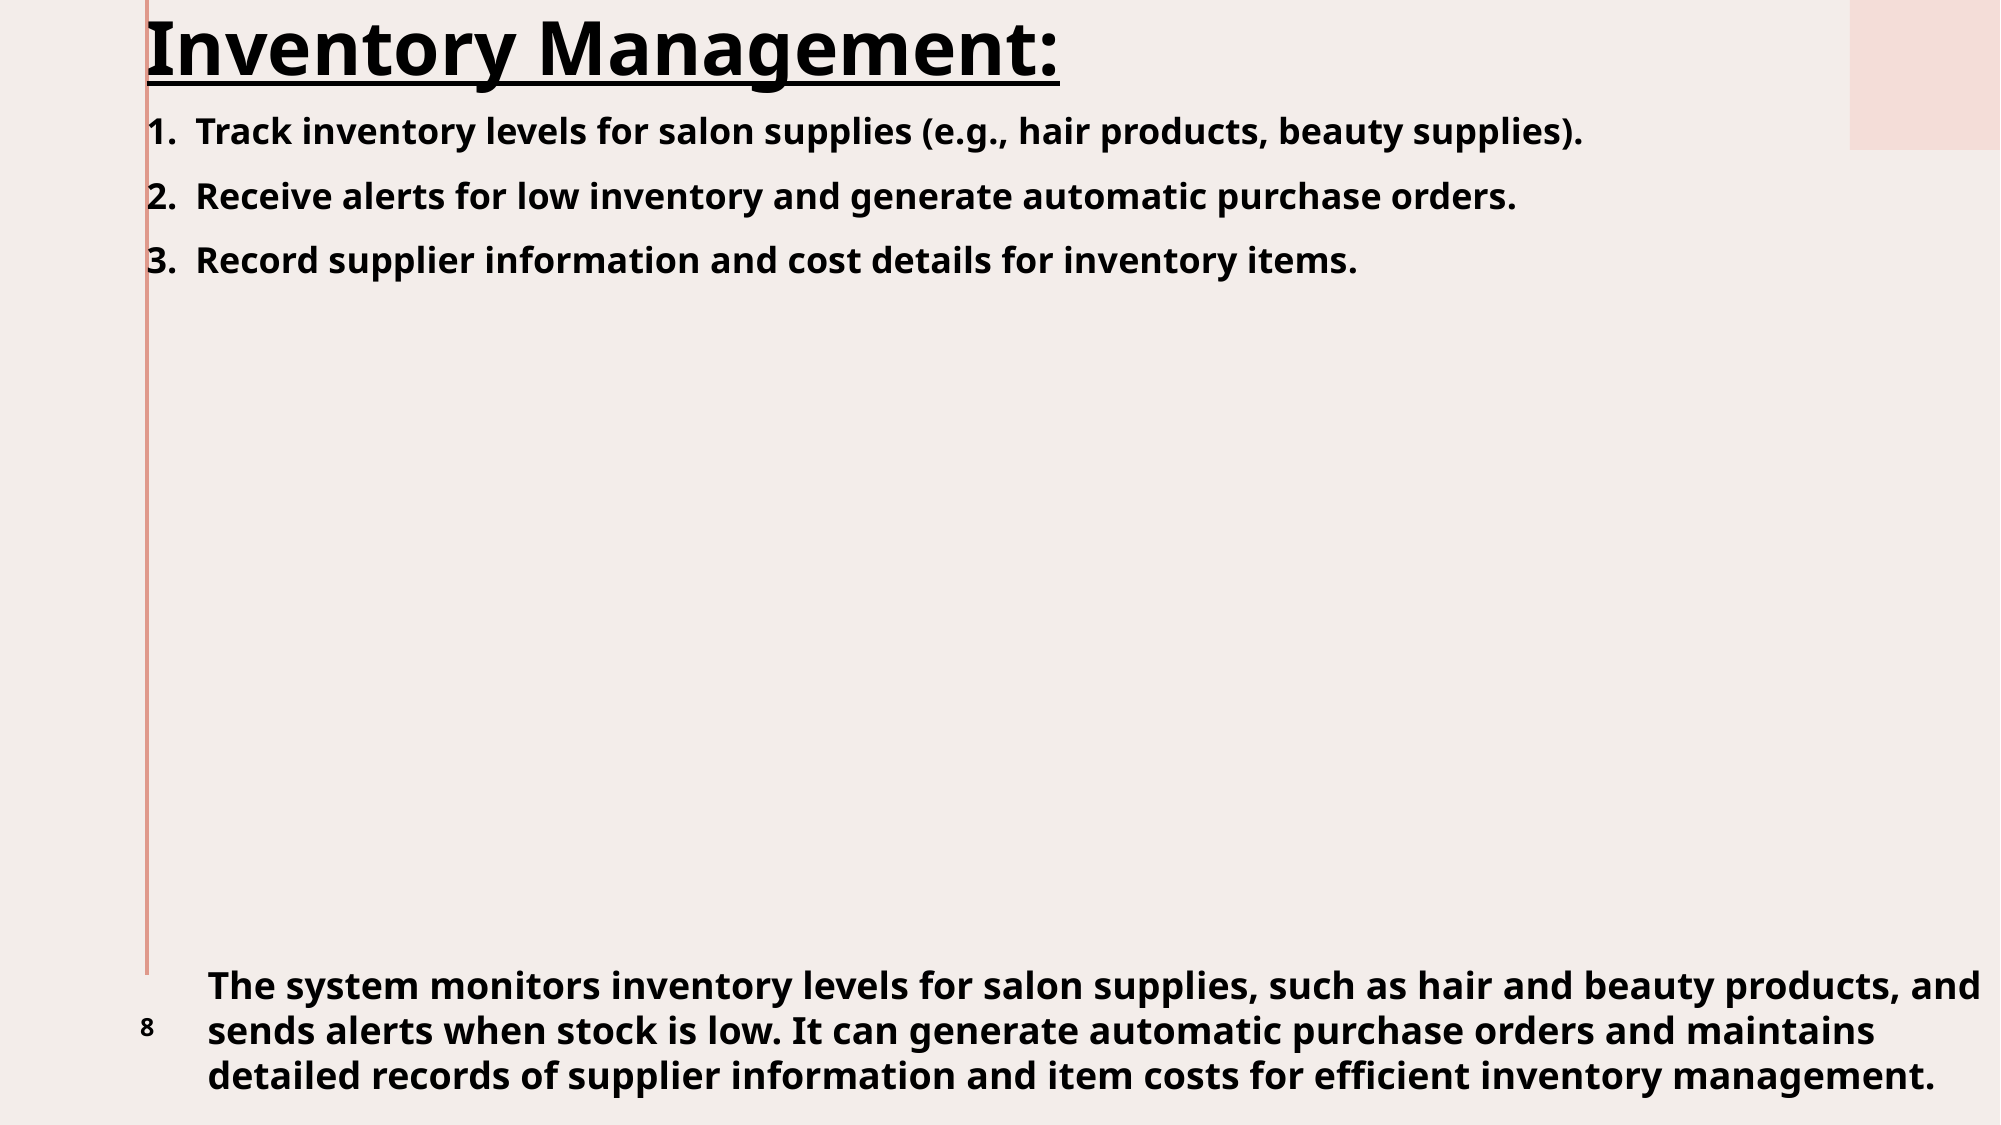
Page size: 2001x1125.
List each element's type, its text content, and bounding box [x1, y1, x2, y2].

text_box The system monitors inventory levels for salon supplies, such as hair and beauty products, and sends alerts when stock is low. It can generate automatic purchase orders and maintains detailed records of supplier information and item costs for efficient inventory management. [192, 954, 2000, 1105]
slide_number 8 [67, 975, 192, 1082]
list Track inventory levels for salon supplies (e.g., hair products, beauty supplies). Receive alerts for low inventory and generate automatic purchase orders. Record supplier information and cost details for inventory items. [146, 101, 1622, 304]
title Inventory Management: [146, 0, 1096, 101]
